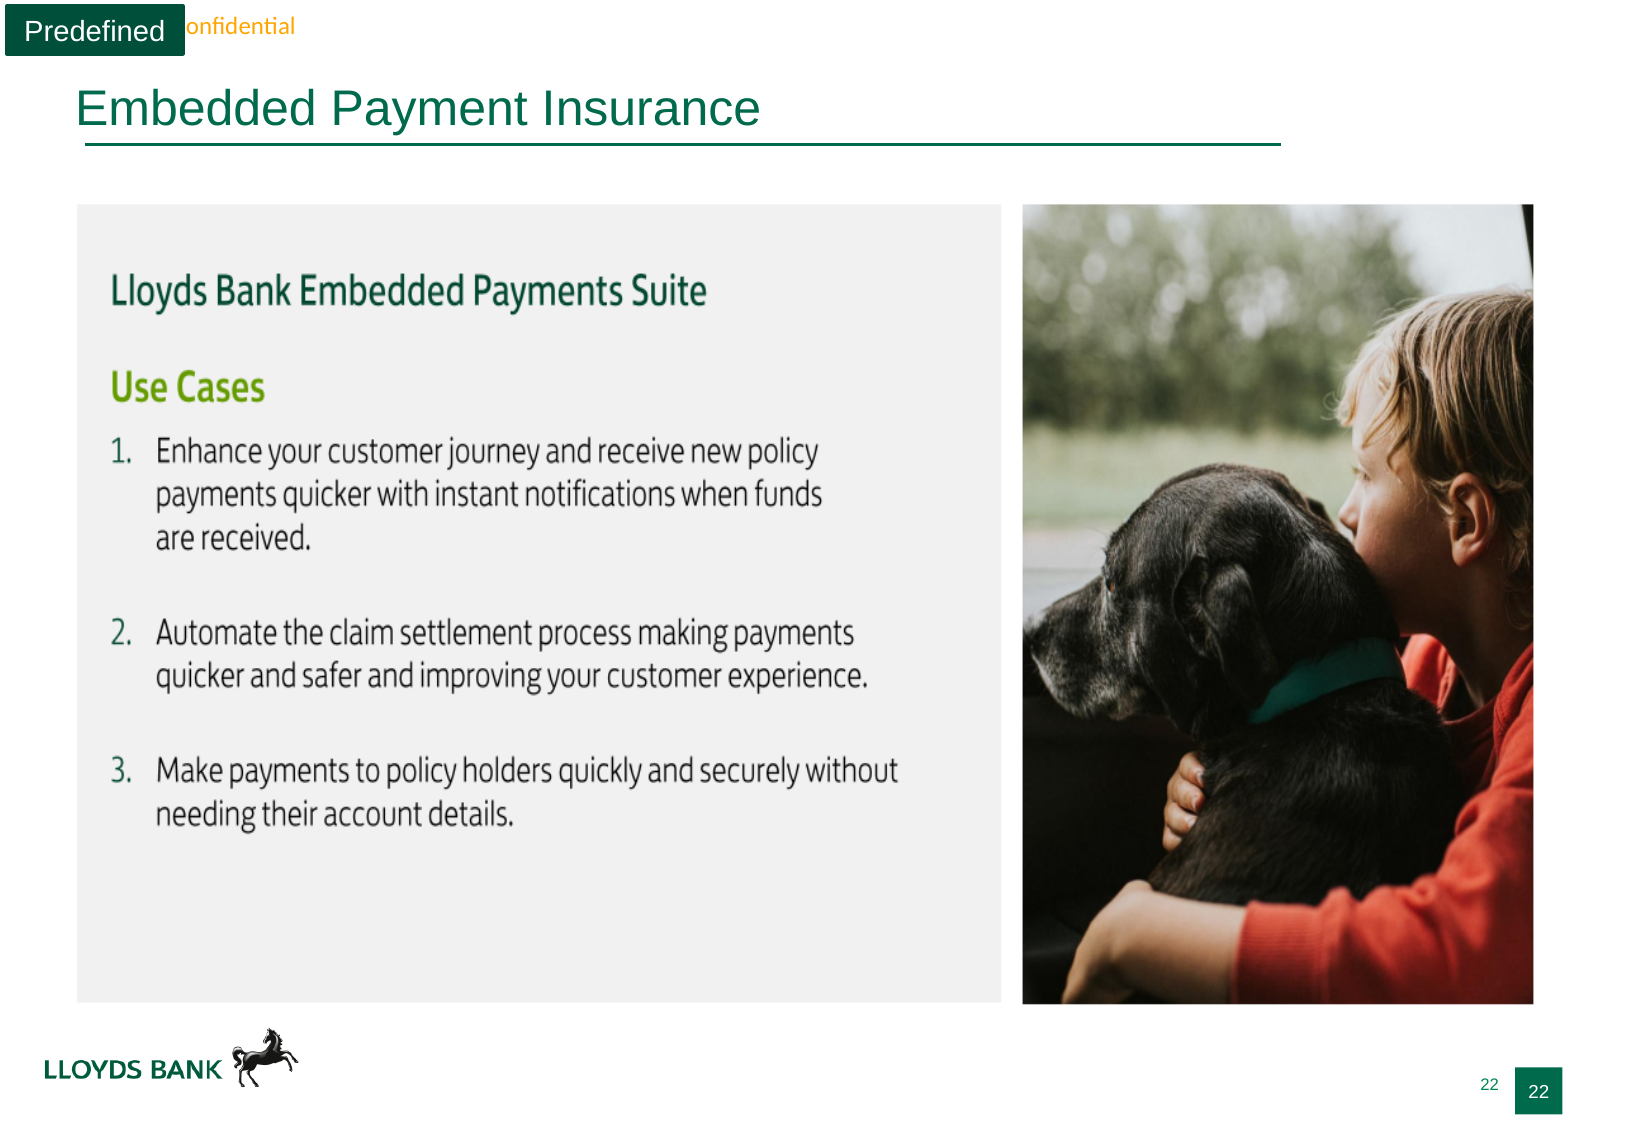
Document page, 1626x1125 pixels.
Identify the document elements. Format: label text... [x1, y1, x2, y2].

picture [62, 185, 1569, 1015]
text_box Predefined [5, 4, 185, 56]
slide_number 21 [1465, 1066, 1569, 1097]
title Embedded Payment Insurance [75, 75, 1506, 136]
